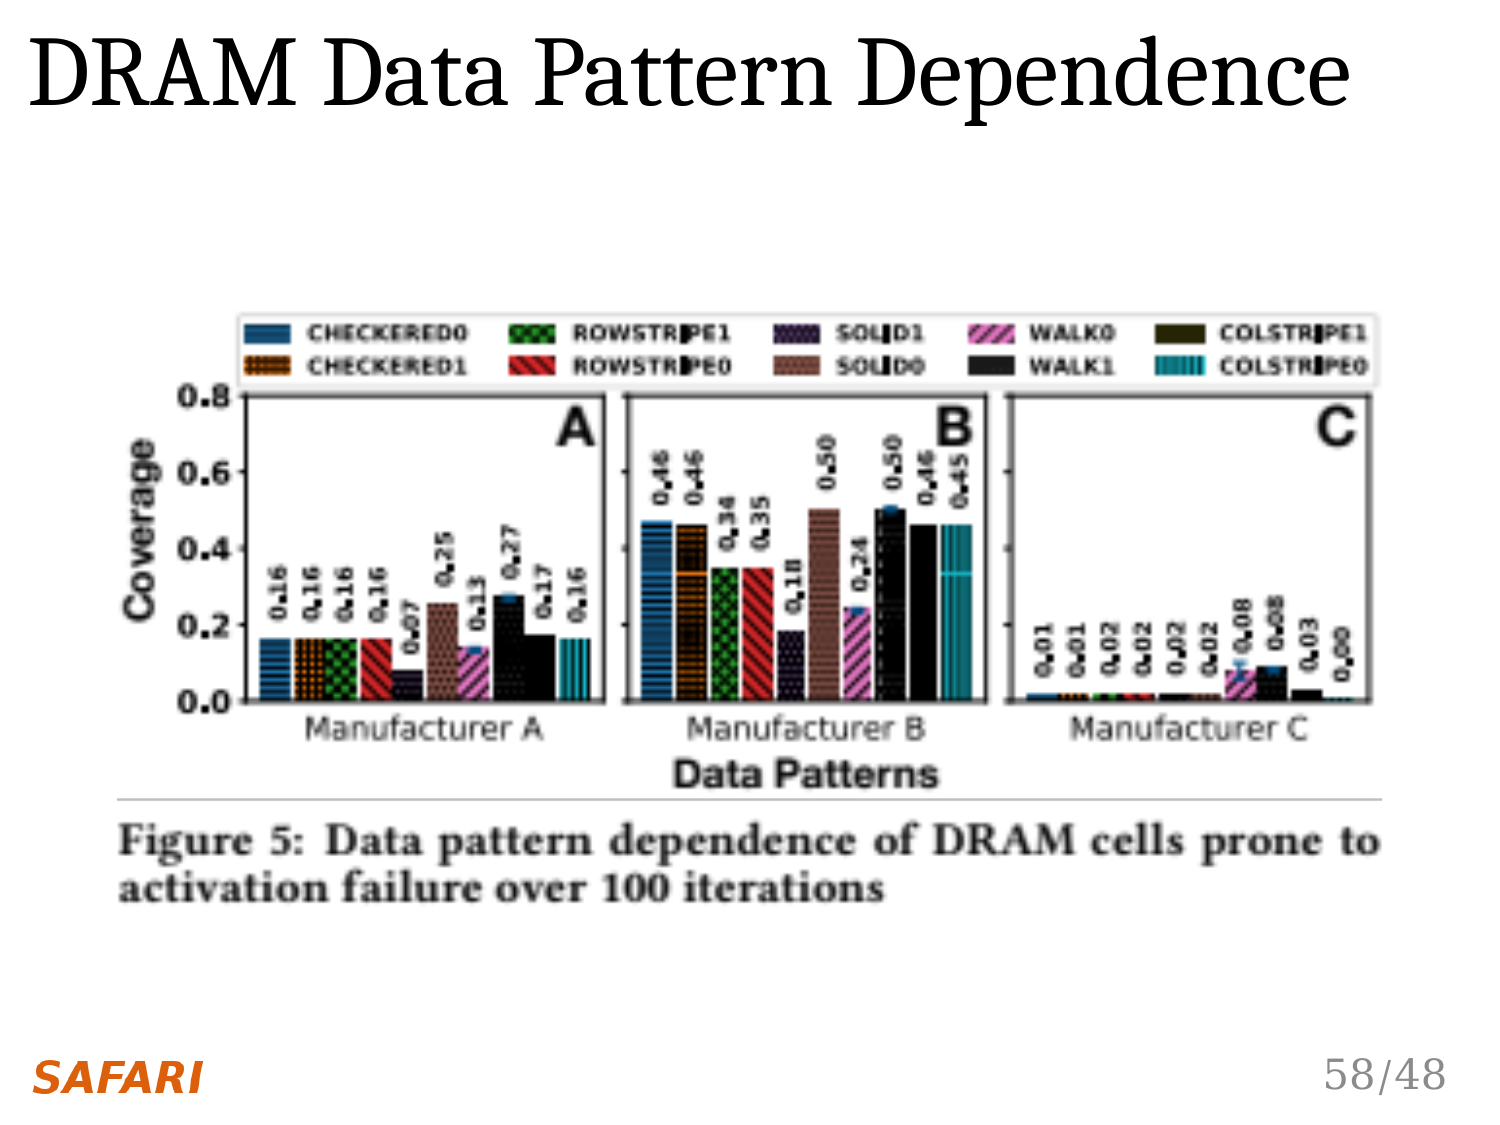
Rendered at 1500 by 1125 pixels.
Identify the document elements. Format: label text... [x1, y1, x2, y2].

picture [31, 1051, 209, 1104]
title DRAM Data Pattern Dependence [12, 12, 1487, 134]
picture [117, 306, 1383, 911]
